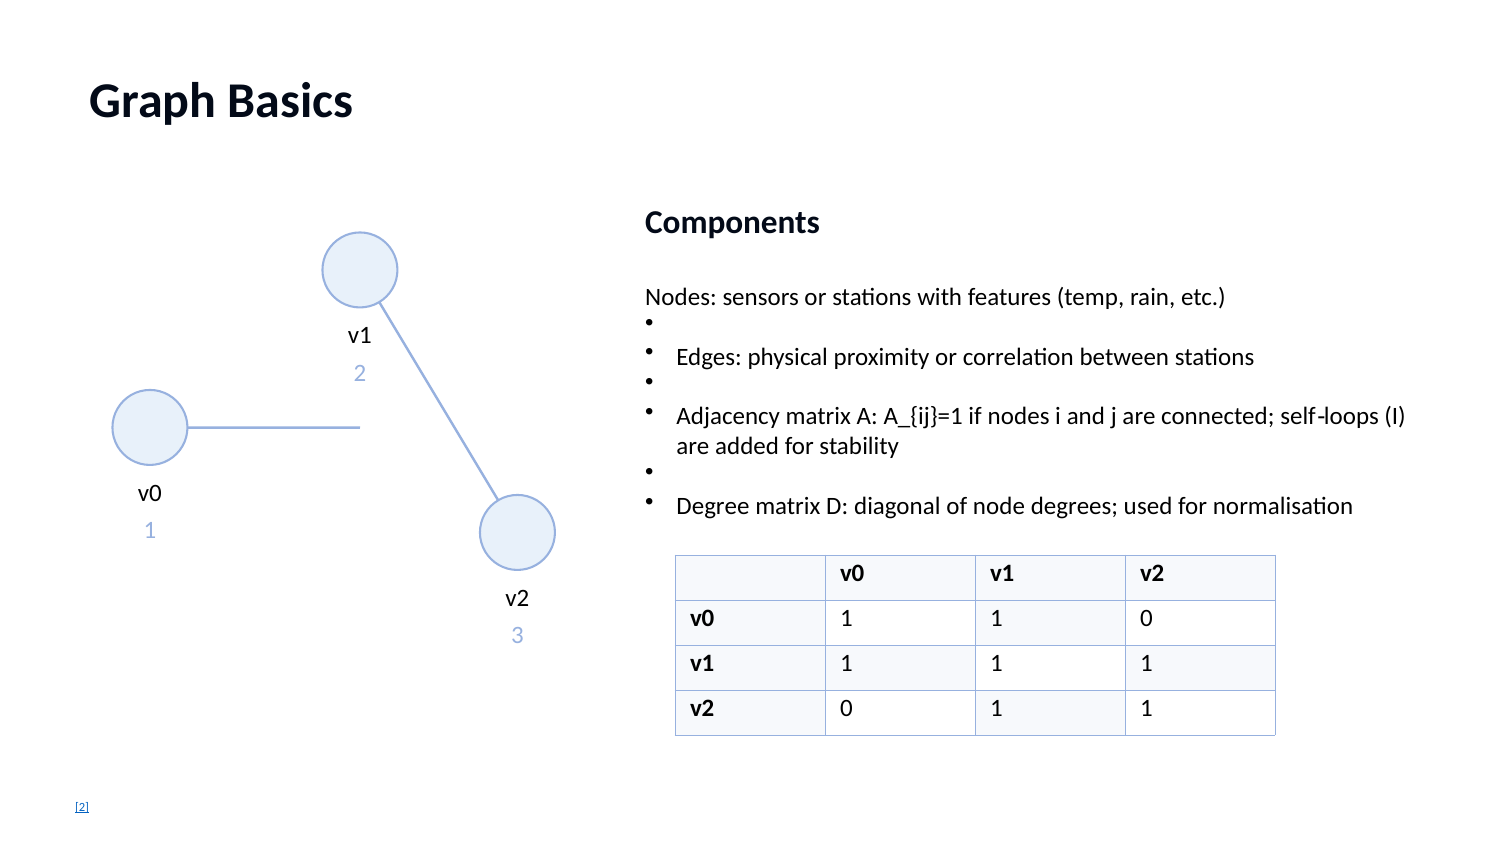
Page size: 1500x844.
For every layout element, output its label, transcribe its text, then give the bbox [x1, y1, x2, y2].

text_box 2 [322, 352, 398, 390]
text_box Components Nodes: sensors or stations with features (temp, rain, etc.) Edges: physical proximity or correlation between stations Adjacency matrix A: A_{ij}=1 if nodes i and j are connected; self‑loops (I) are added for stability Degree matrix D: diagonal of node degrees; used for normalisation [644, 179, 1425, 540]
text_box Graph Basics [74, 44, 1425, 150]
table_cell 1 [976, 691, 1125, 735]
text_box 1 [112, 510, 188, 548]
text_box v1 [322, 315, 398, 352]
table_header v1 [976, 556, 1125, 600]
table_cell 1 [976, 601, 1125, 645]
text_box [322, 232, 398, 308]
text_box 3 [479, 615, 555, 653]
table_cell 0 [826, 691, 975, 735]
table_cell v2 [676, 691, 825, 735]
text_box [479, 494, 555, 570]
text_box [112, 389, 188, 465]
text_box v0 [112, 472, 188, 510]
table_cell 1 [1126, 691, 1275, 735]
table_cell 1 [1126, 646, 1275, 690]
table_cell 1 [976, 646, 1125, 690]
text_box [2] [74, 783, 1425, 829]
table_header v2 [1126, 556, 1275, 600]
table_cell v1 [676, 646, 825, 690]
table_header [676, 556, 825, 600]
text_box v2 [479, 577, 555, 615]
table_header v0 [826, 556, 975, 600]
table_cell 0 [1126, 601, 1275, 645]
table_cell v0 [676, 601, 825, 645]
table_cell 1 [826, 601, 975, 645]
table_cell 1 [826, 646, 975, 690]
